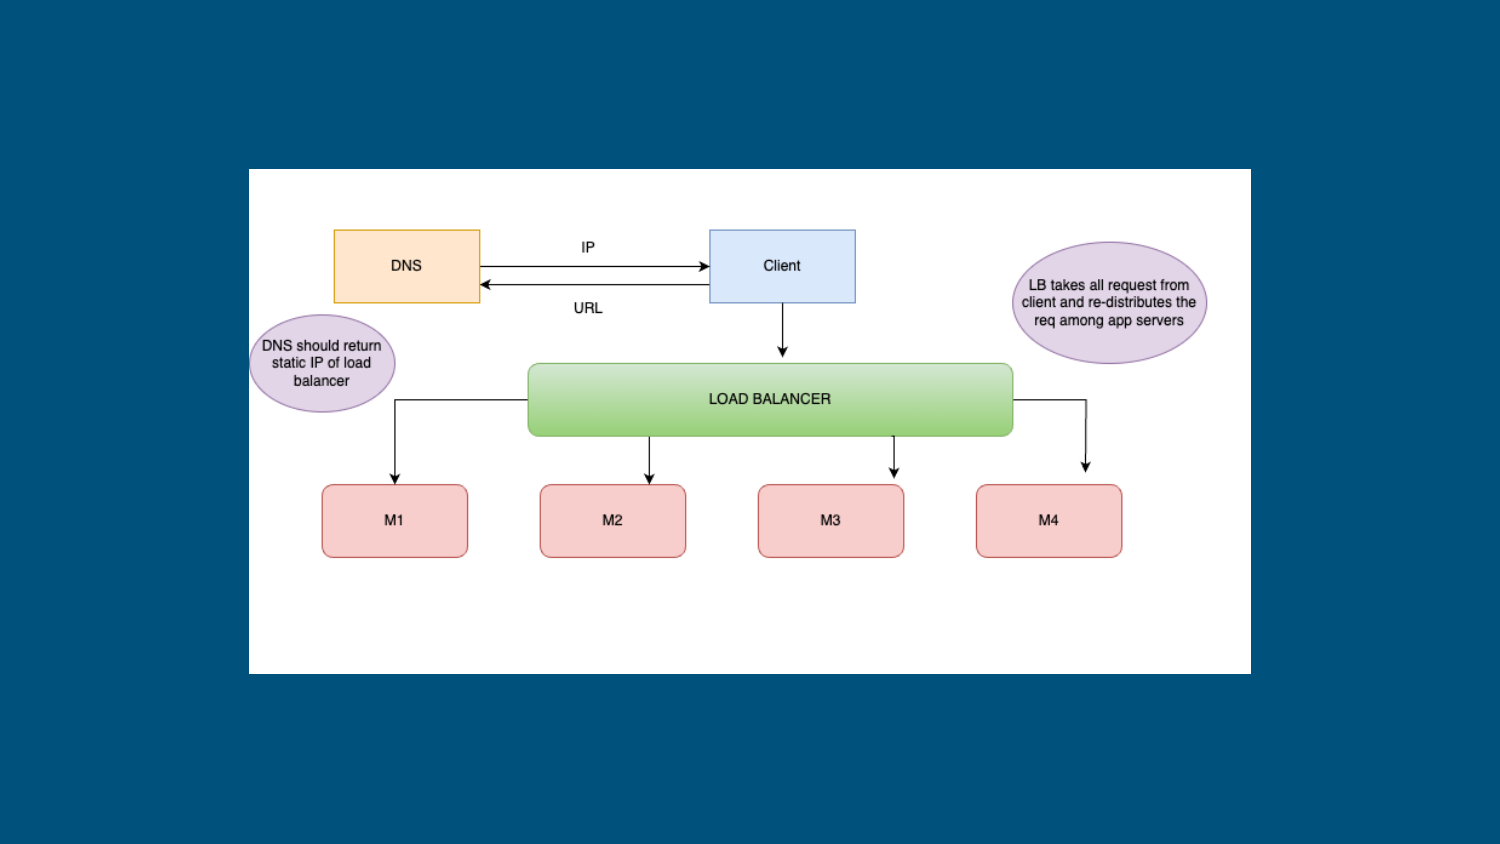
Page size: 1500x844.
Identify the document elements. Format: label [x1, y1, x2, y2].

picture [250, 170, 1250, 673]
